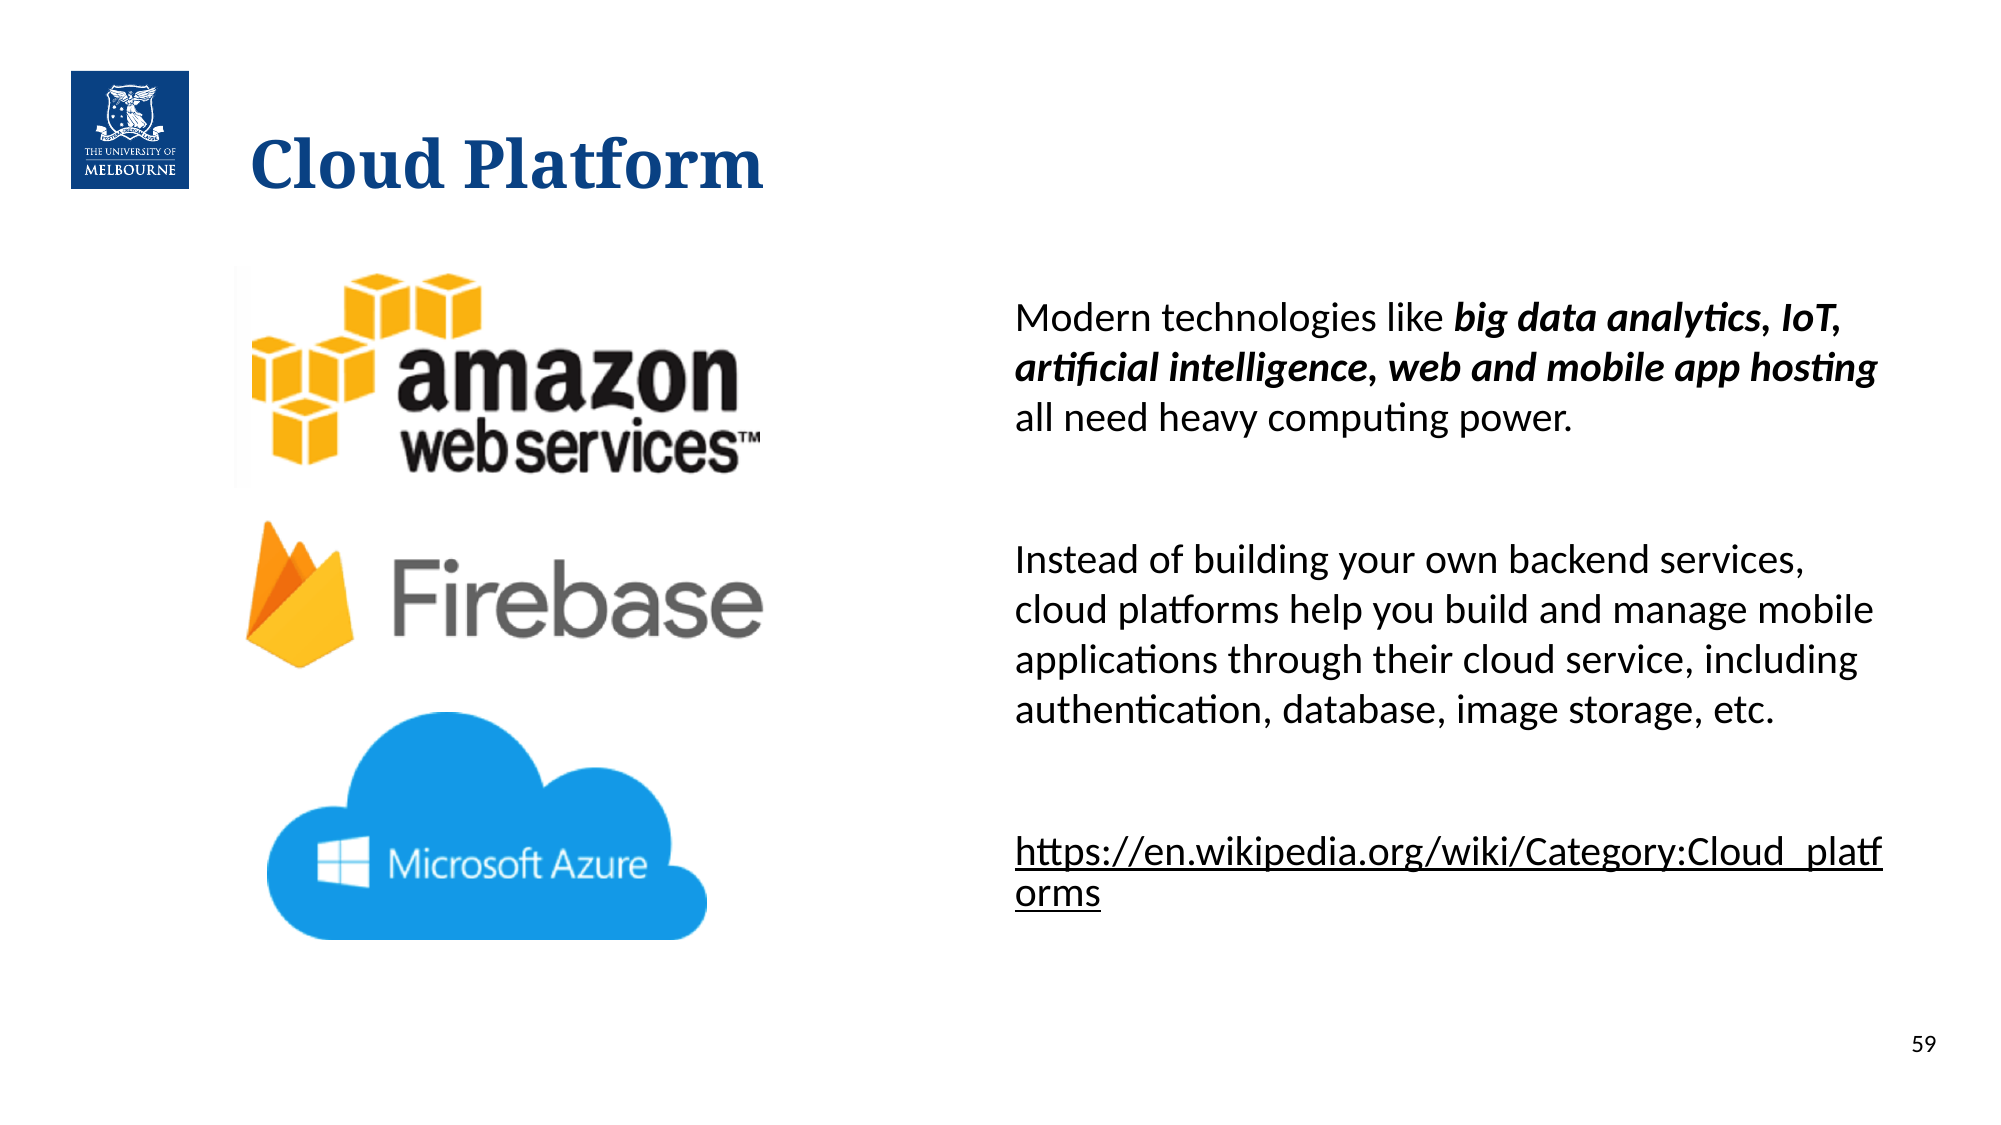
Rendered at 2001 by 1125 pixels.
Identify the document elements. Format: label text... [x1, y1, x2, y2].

picture [234, 507, 768, 681]
picture [234, 266, 768, 489]
title Cloud Platform [234, 64, 1924, 211]
picture [261, 699, 708, 951]
list Modern technologies like big data analytics, IoT, artificial intelligence, web and mobile app hosting all need heavy computing power. Instead of building your own backend services, cloud platforms help you build and manage mobile applications through their cloud service, including authentication, database, image storage, etc. https://en.wikipedia.org/wiki/Category:Cloud_platforms [999, 282, 1907, 941]
slide_number 59 [1797, 1012, 1937, 1073]
